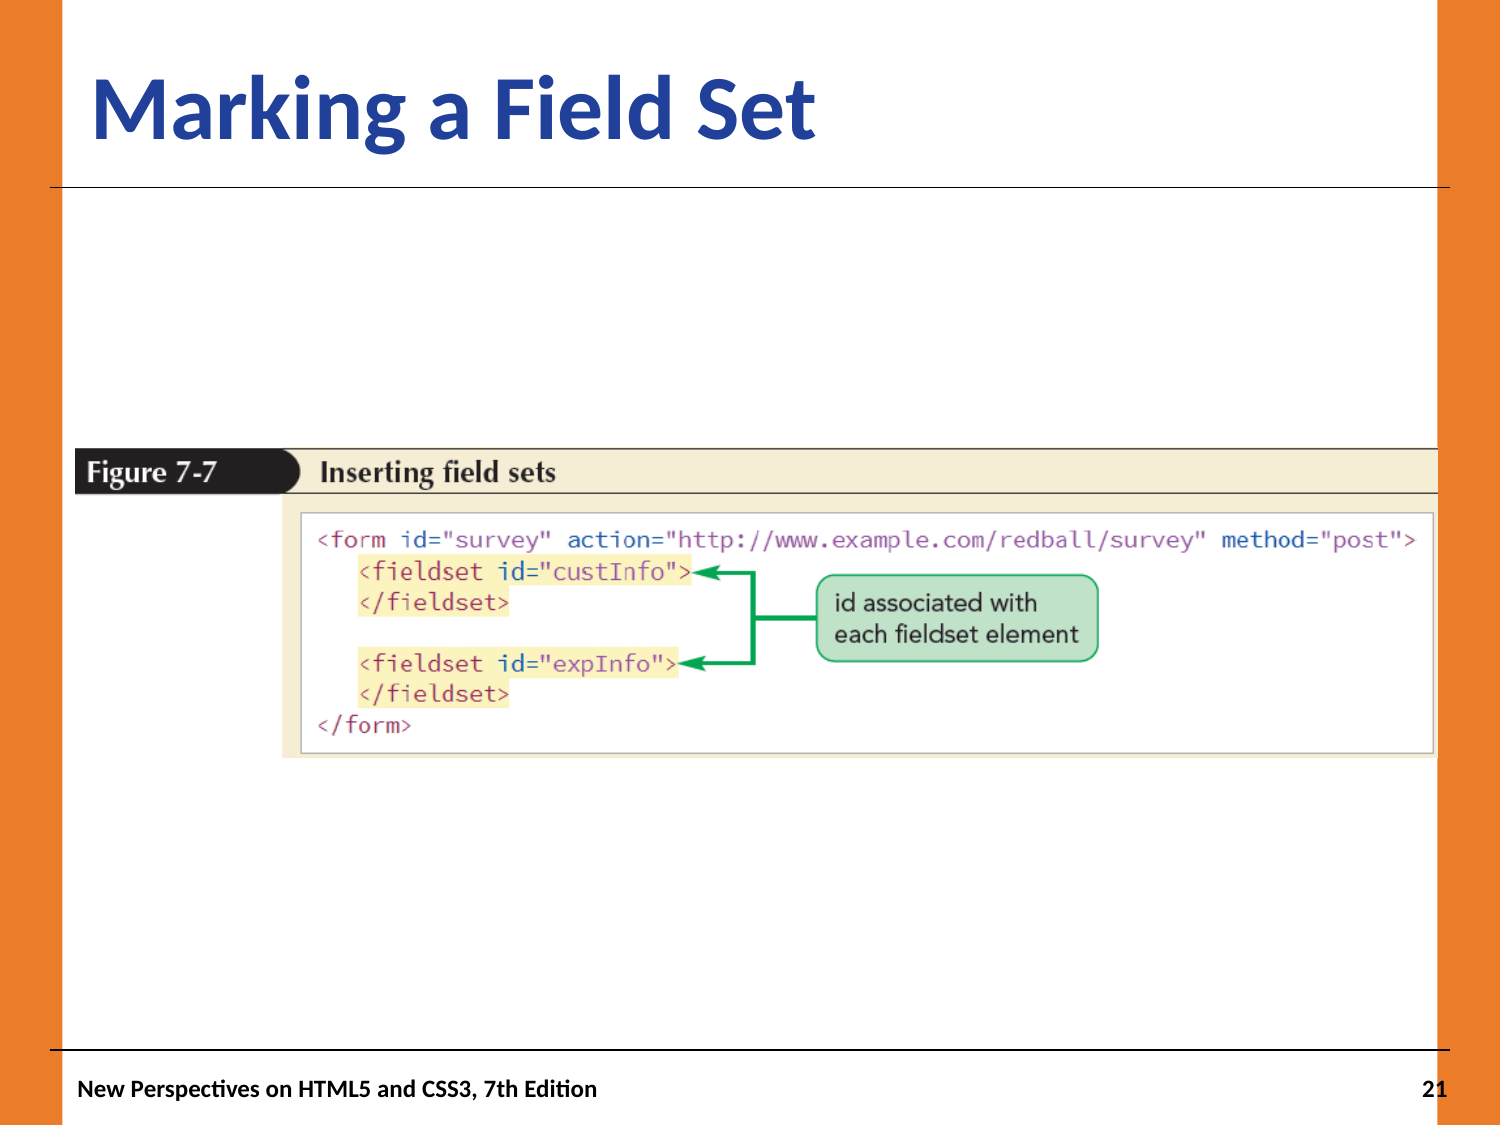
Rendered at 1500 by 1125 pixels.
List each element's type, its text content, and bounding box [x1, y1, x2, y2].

footer New Perspectives on HTML5 and CSS3, 7th Edition [62, 1050, 1374, 1125]
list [74, 447, 1438, 758]
title Marking a Field Set [74, 24, 1438, 181]
slide_number 21 [1374, 1050, 1463, 1125]
